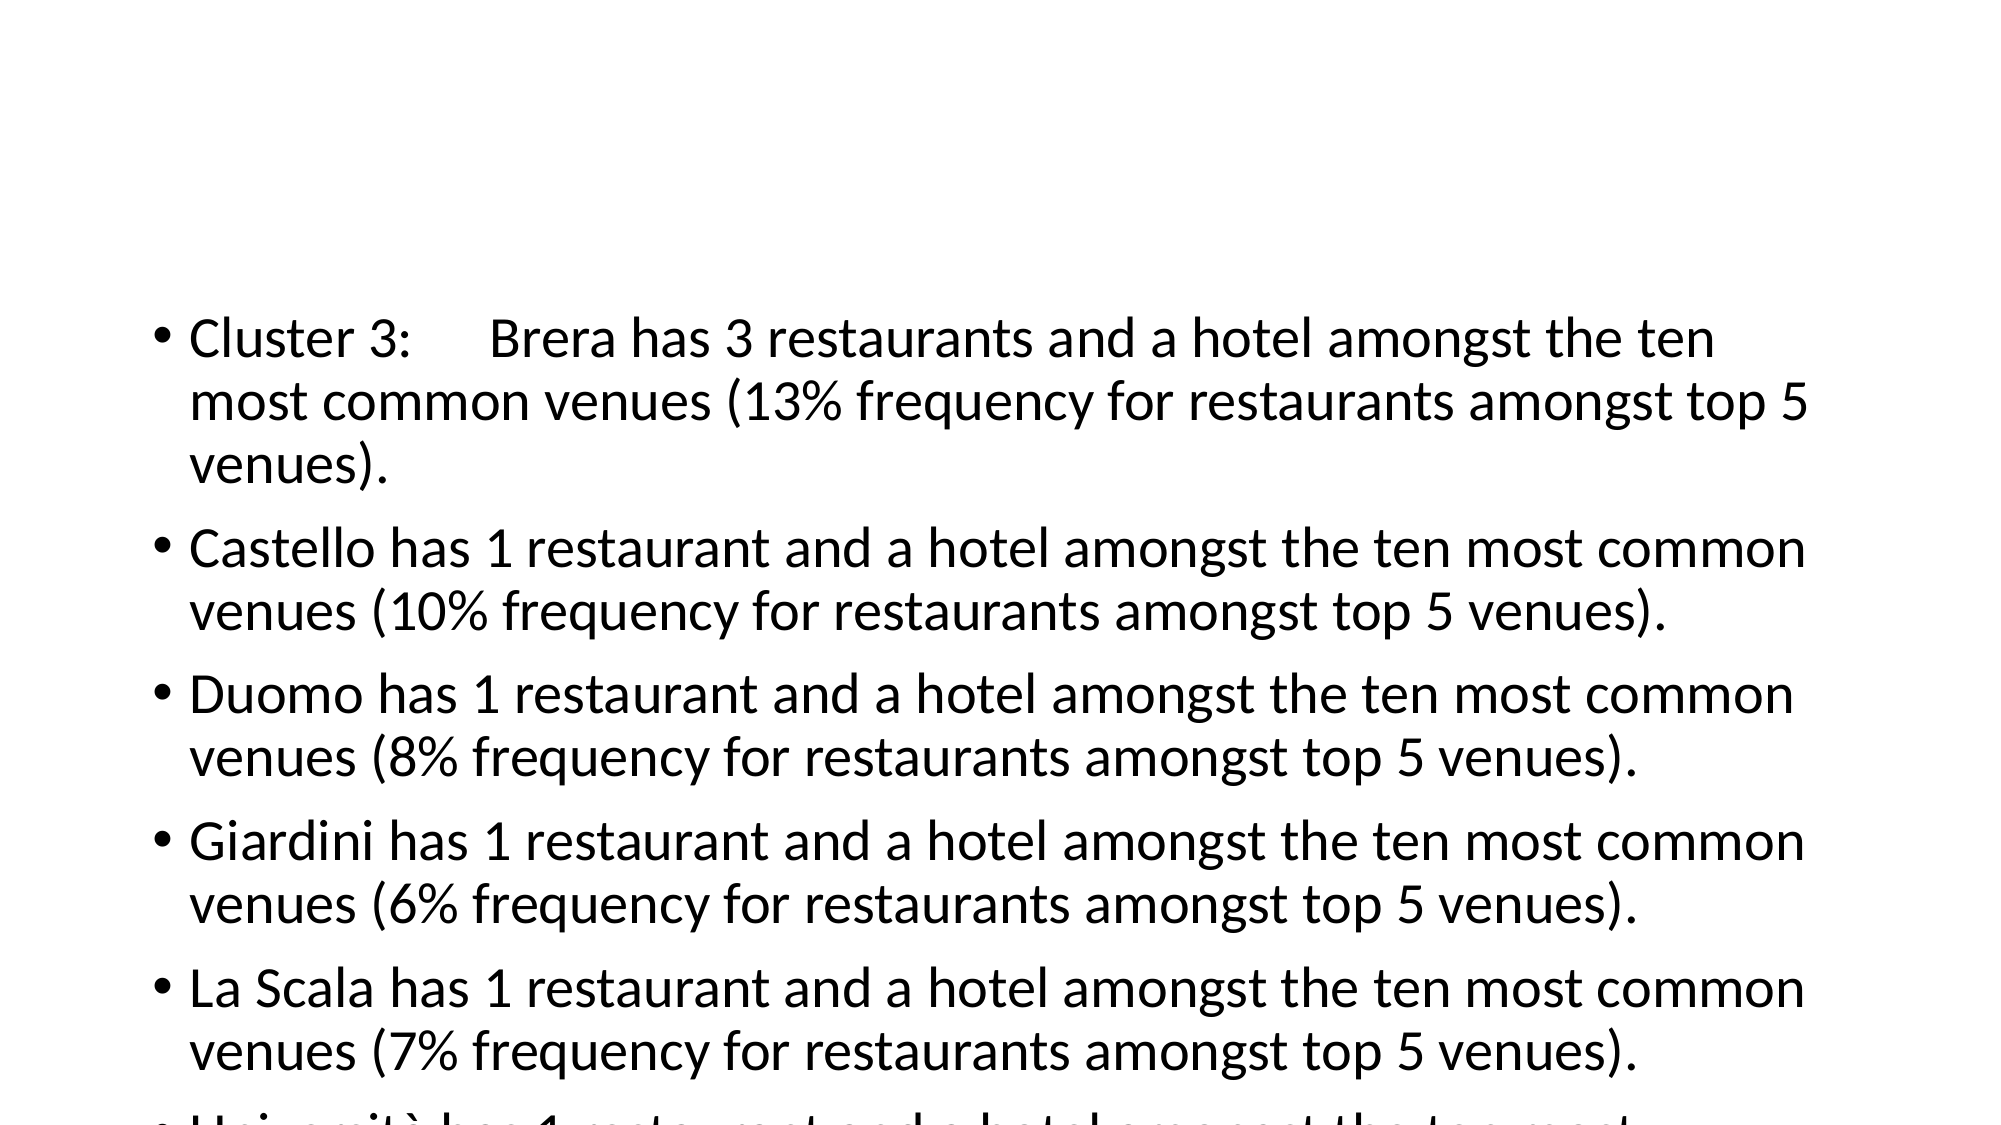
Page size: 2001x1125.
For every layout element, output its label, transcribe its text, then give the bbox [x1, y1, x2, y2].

list Cluster 3: Brera has 3 restaurants and a hotel amongst the ten most common venues (13% frequency for restaurants amongst top 5 venues). Castello has 1 restaurant and a hotel amongst the ten most common venues (10% frequency for restaurants amongst top 5 venues). Duomo has 1 restaurant and a hotel amongst the ten most common venues (8% frequency for restaurants amongst top 5 venues). Giardini has 1 restaurant and a hotel amongst the ten most common venues (6% frequency for restaurants amongst top 5 venues). La Scala has 1 restaurant and a hotel amongst the ten most common venues (7% frequency for restaurants amongst top 5 venues). Università has 1 restaurant and a hotel amongst the ten most common venues (6% frequency for restaurants amongst top 5 venues). Vittorio Emanuele has 1 restaurant and a hotel amongst the ten most common venues (8% frequency for restaurants amongst top 5 venues). [137, 299, 1863, 1014]
